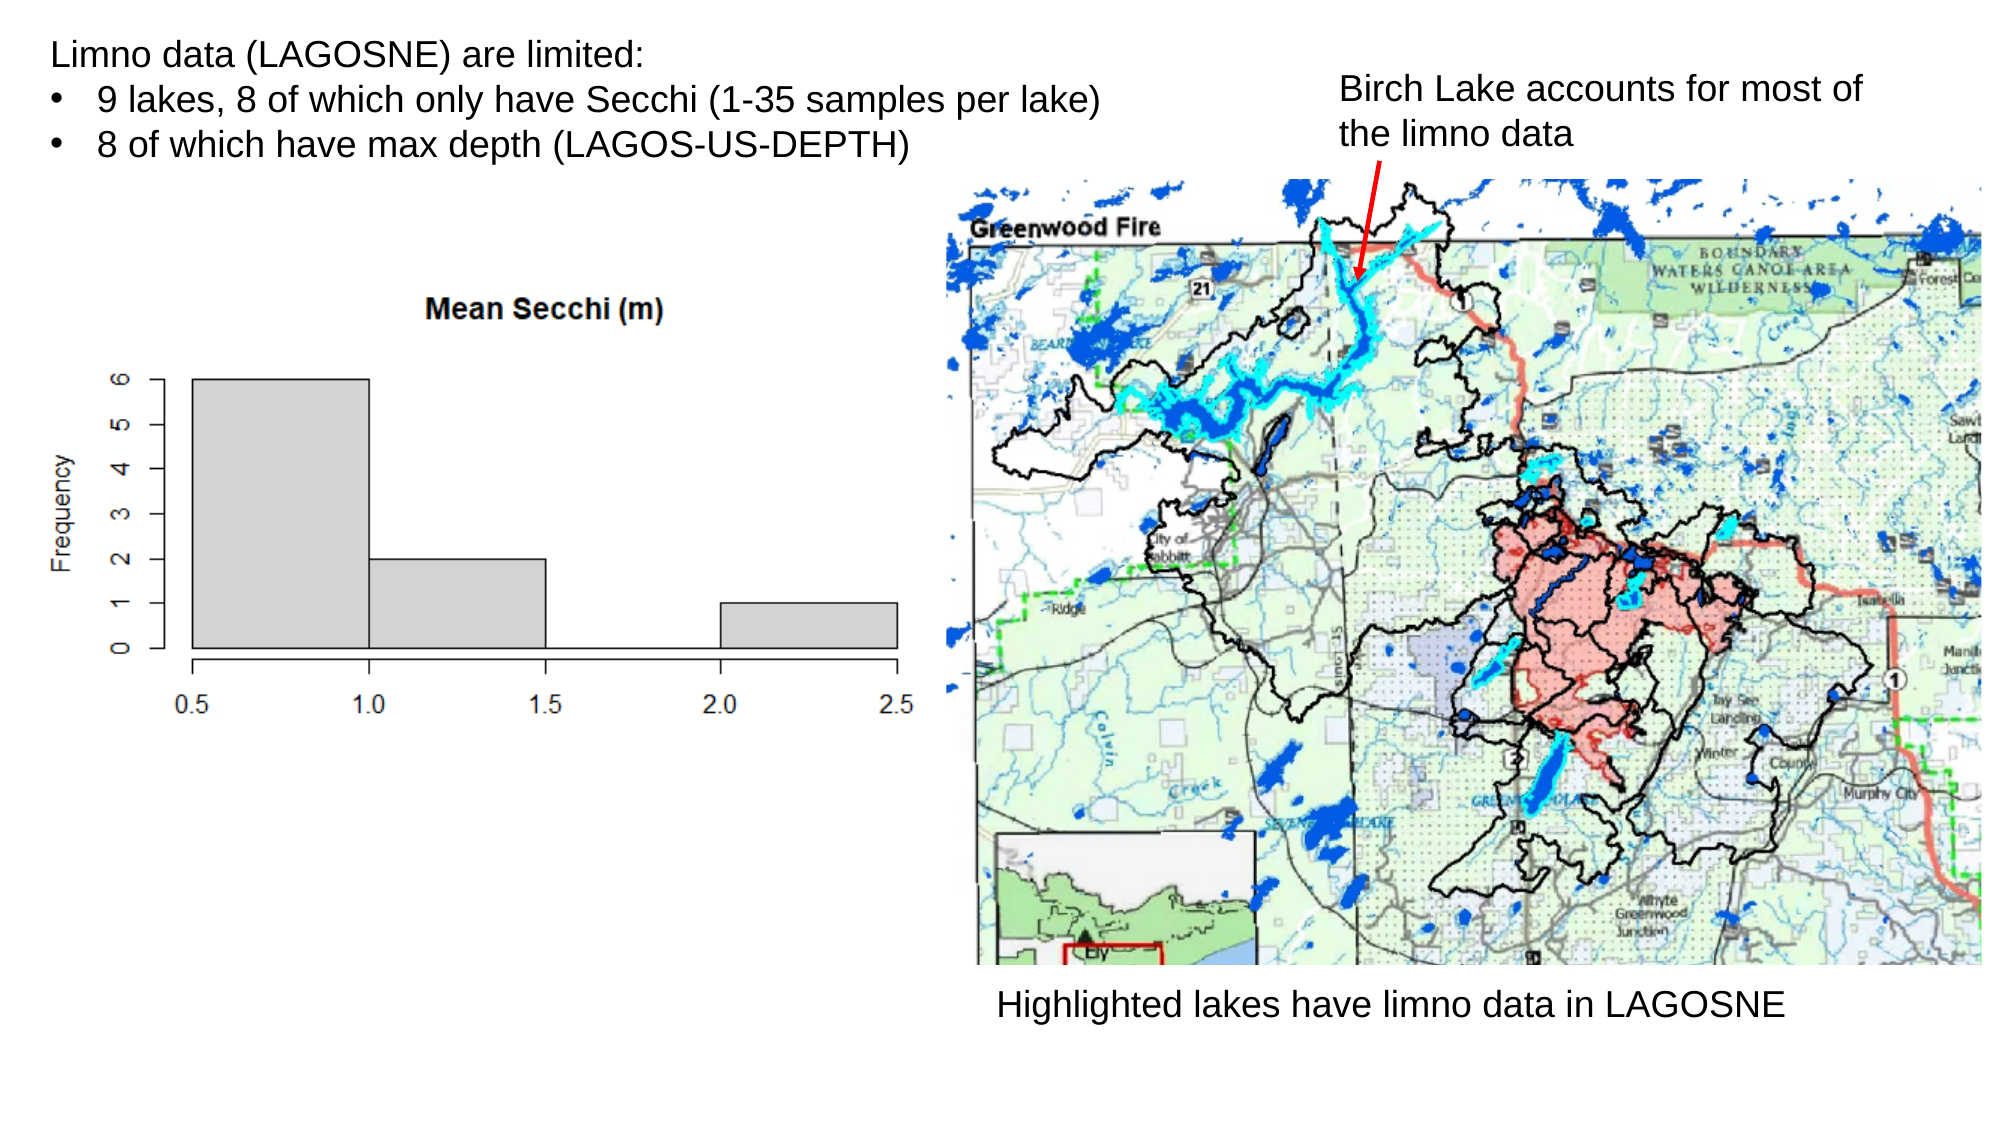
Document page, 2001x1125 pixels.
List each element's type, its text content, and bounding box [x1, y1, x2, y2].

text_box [1357, 160, 1380, 282]
text_box Highlighted lakes have limno data in LAGOSNE [981, 972, 1887, 1033]
text_box Limno data (LAGOSNE) are limited: 9 lakes, 8 of which only have Secchi (1-35 samples per lake) 8 of which have max depth (LAGOS-US-DEPTH) [35, 22, 1556, 172]
text_box Birch Lake accounts for most of the limno data [1324, 56, 1887, 162]
picture [42, 179, 1982, 965]
